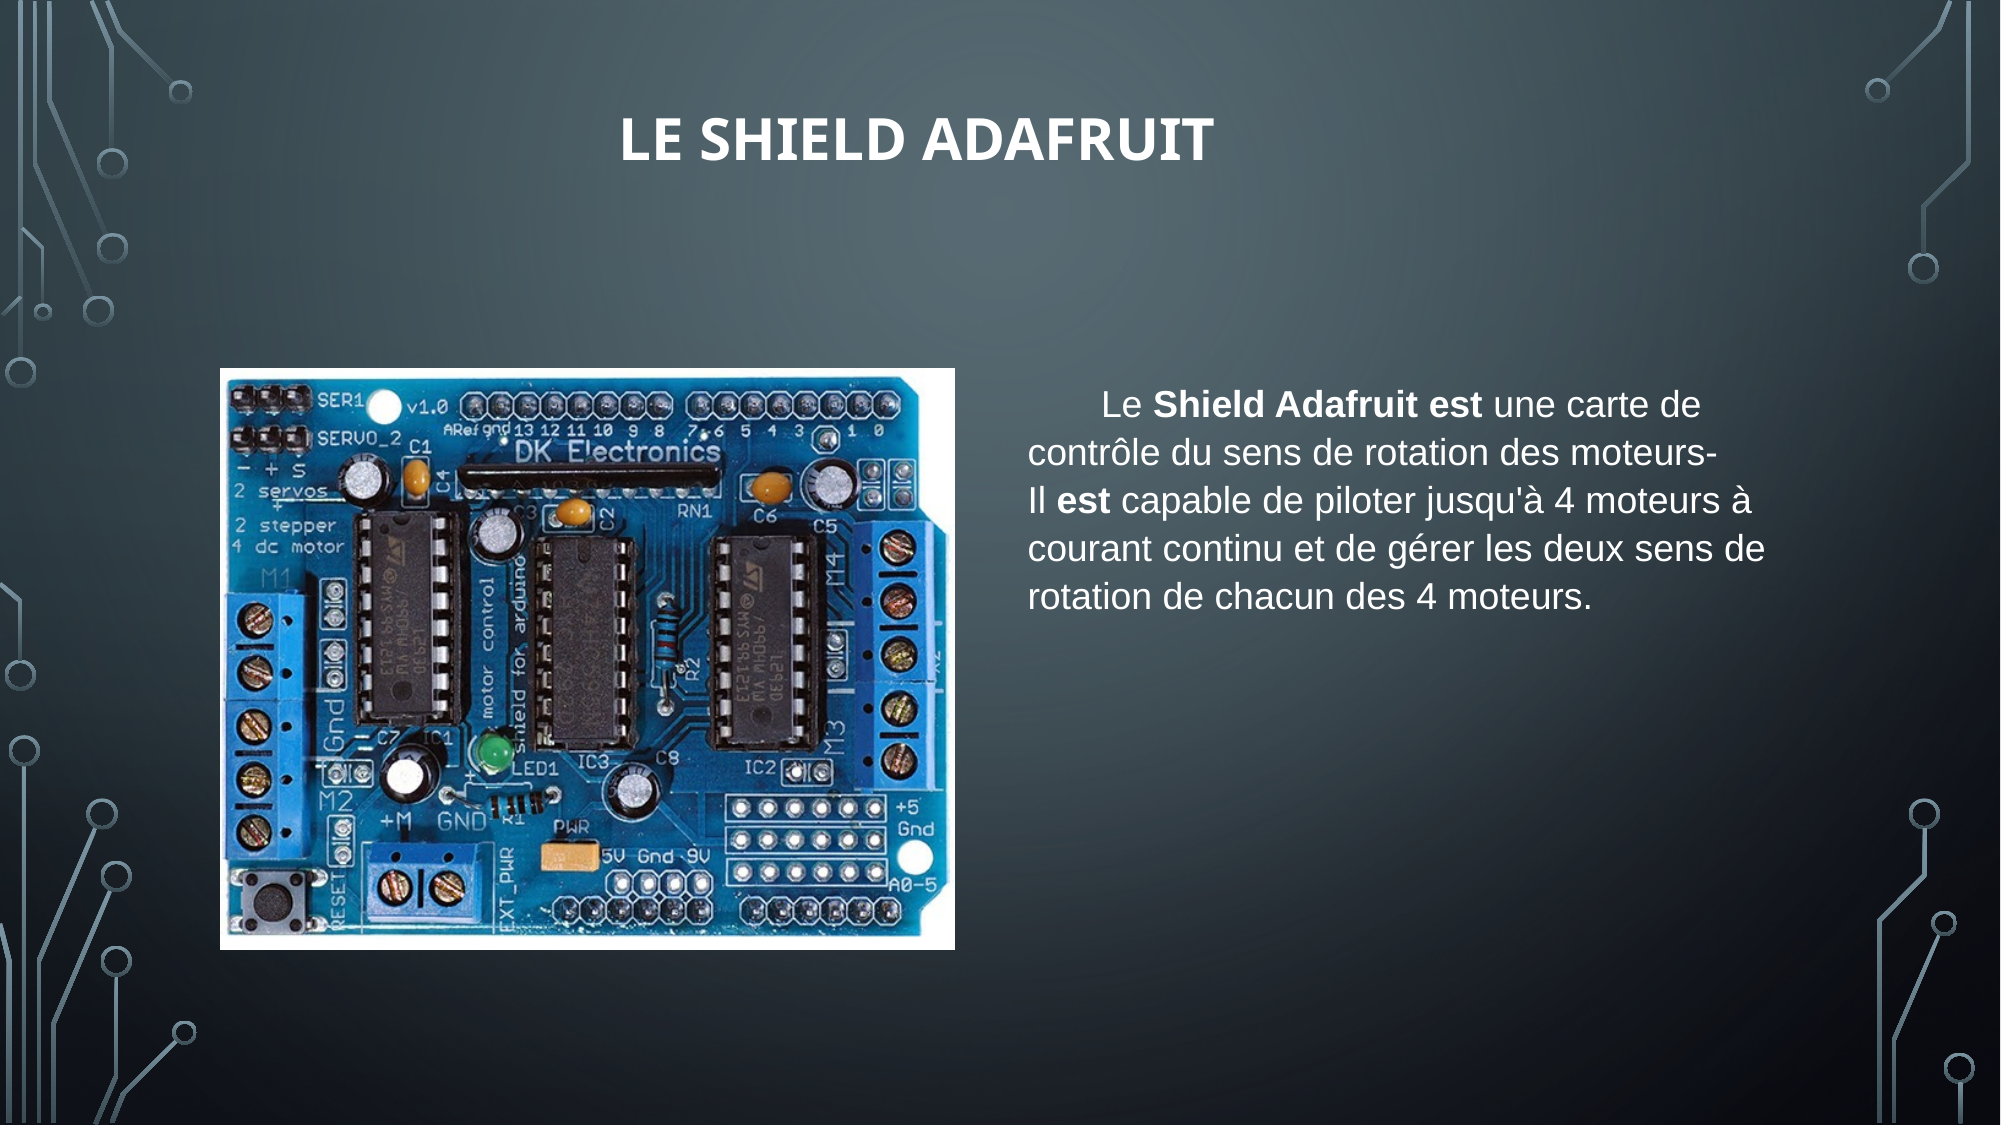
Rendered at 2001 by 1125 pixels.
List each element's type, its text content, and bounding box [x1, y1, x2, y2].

list Le Shield Adafruit est une carte de contrôle du sens de rotation des moteurs- Il est capable de piloter jusqu'à 4 moteurs à courant continu et de gérer les deux sens de rotation de chacun des 4 moteurs. [1012, 369, 1813, 950]
title Le Shield Adafruit [104, 73, 1730, 196]
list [220, 368, 955, 951]
